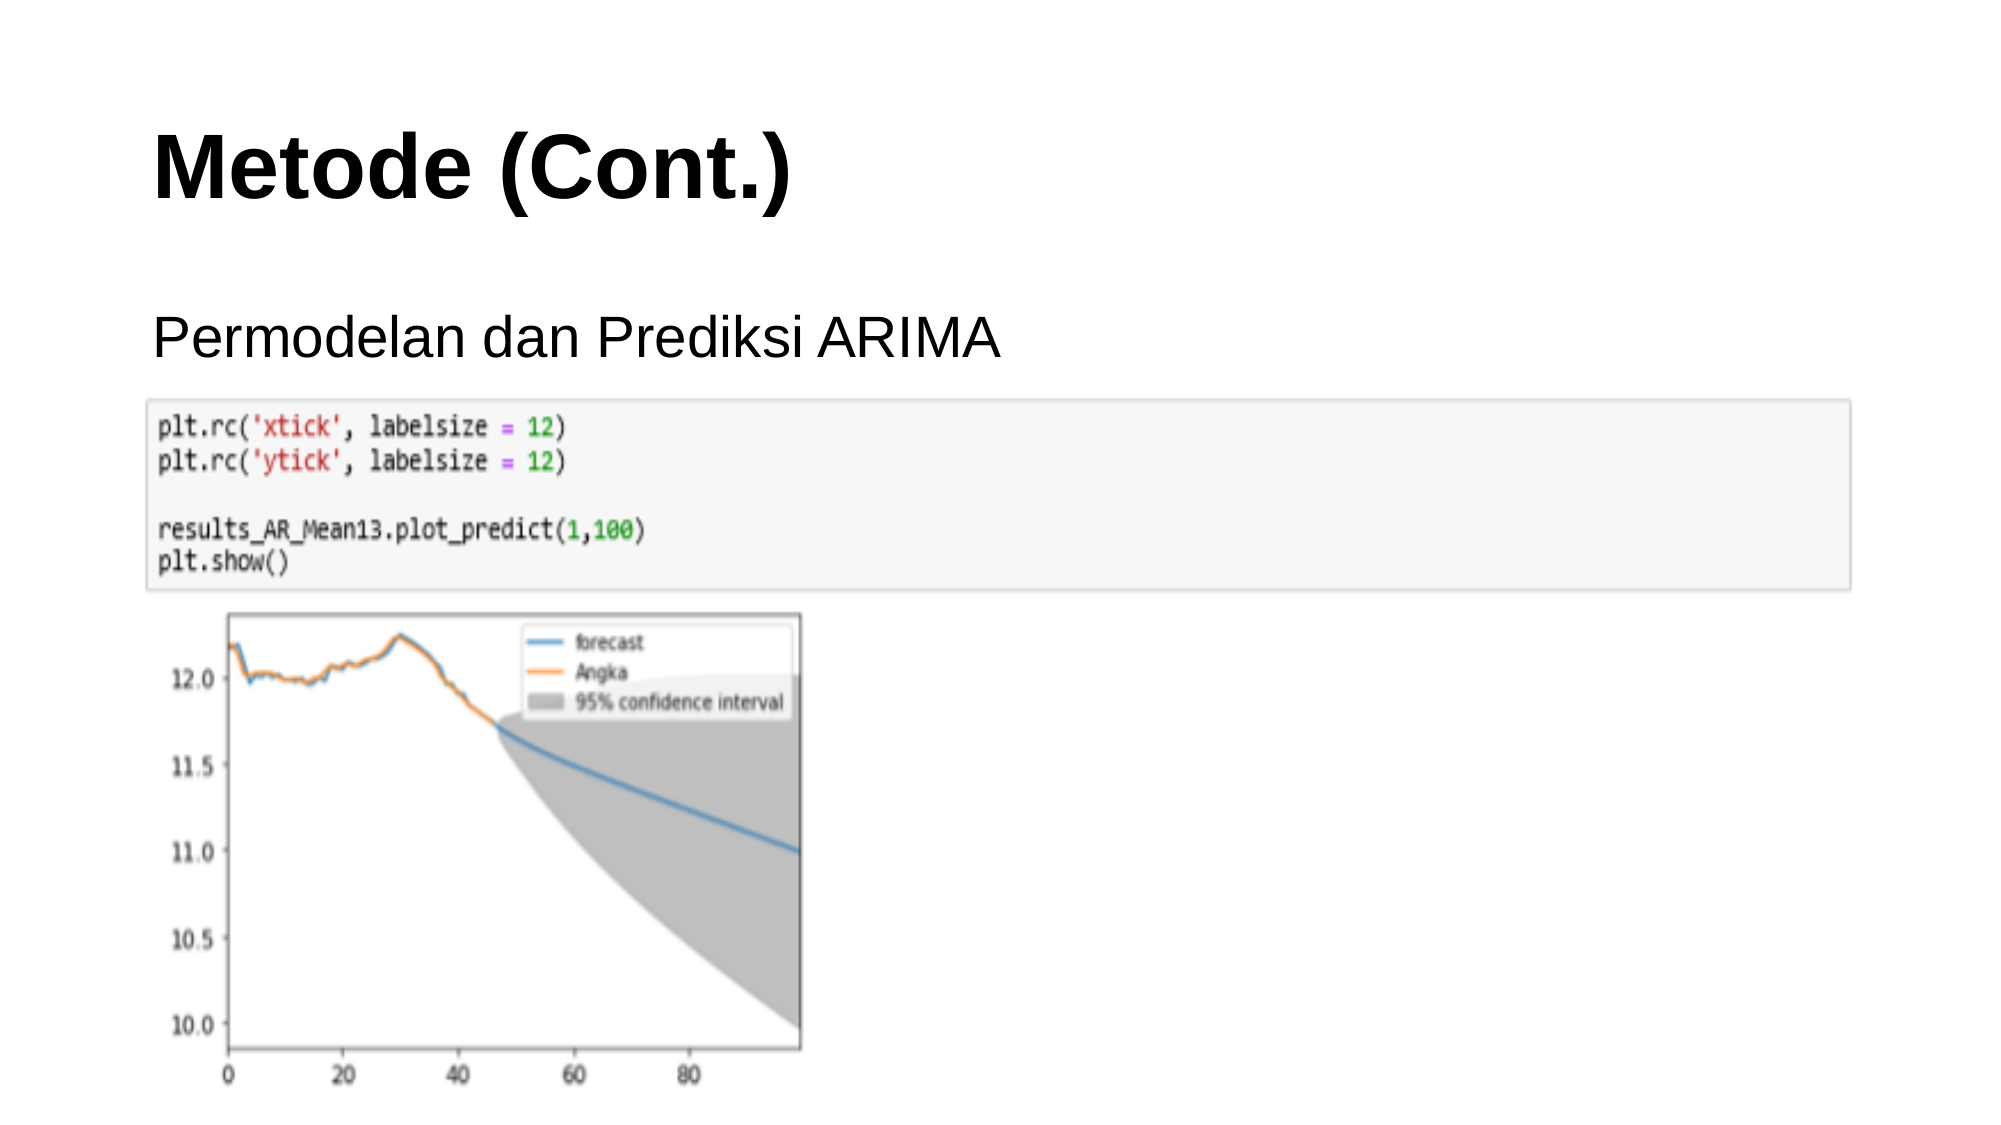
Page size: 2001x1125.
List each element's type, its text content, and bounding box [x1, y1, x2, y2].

title Metode (Cont.) [137, 59, 1863, 278]
picture [137, 385, 1863, 1104]
list Permodelan dan Prediksi ARIMA [137, 299, 1863, 385]
